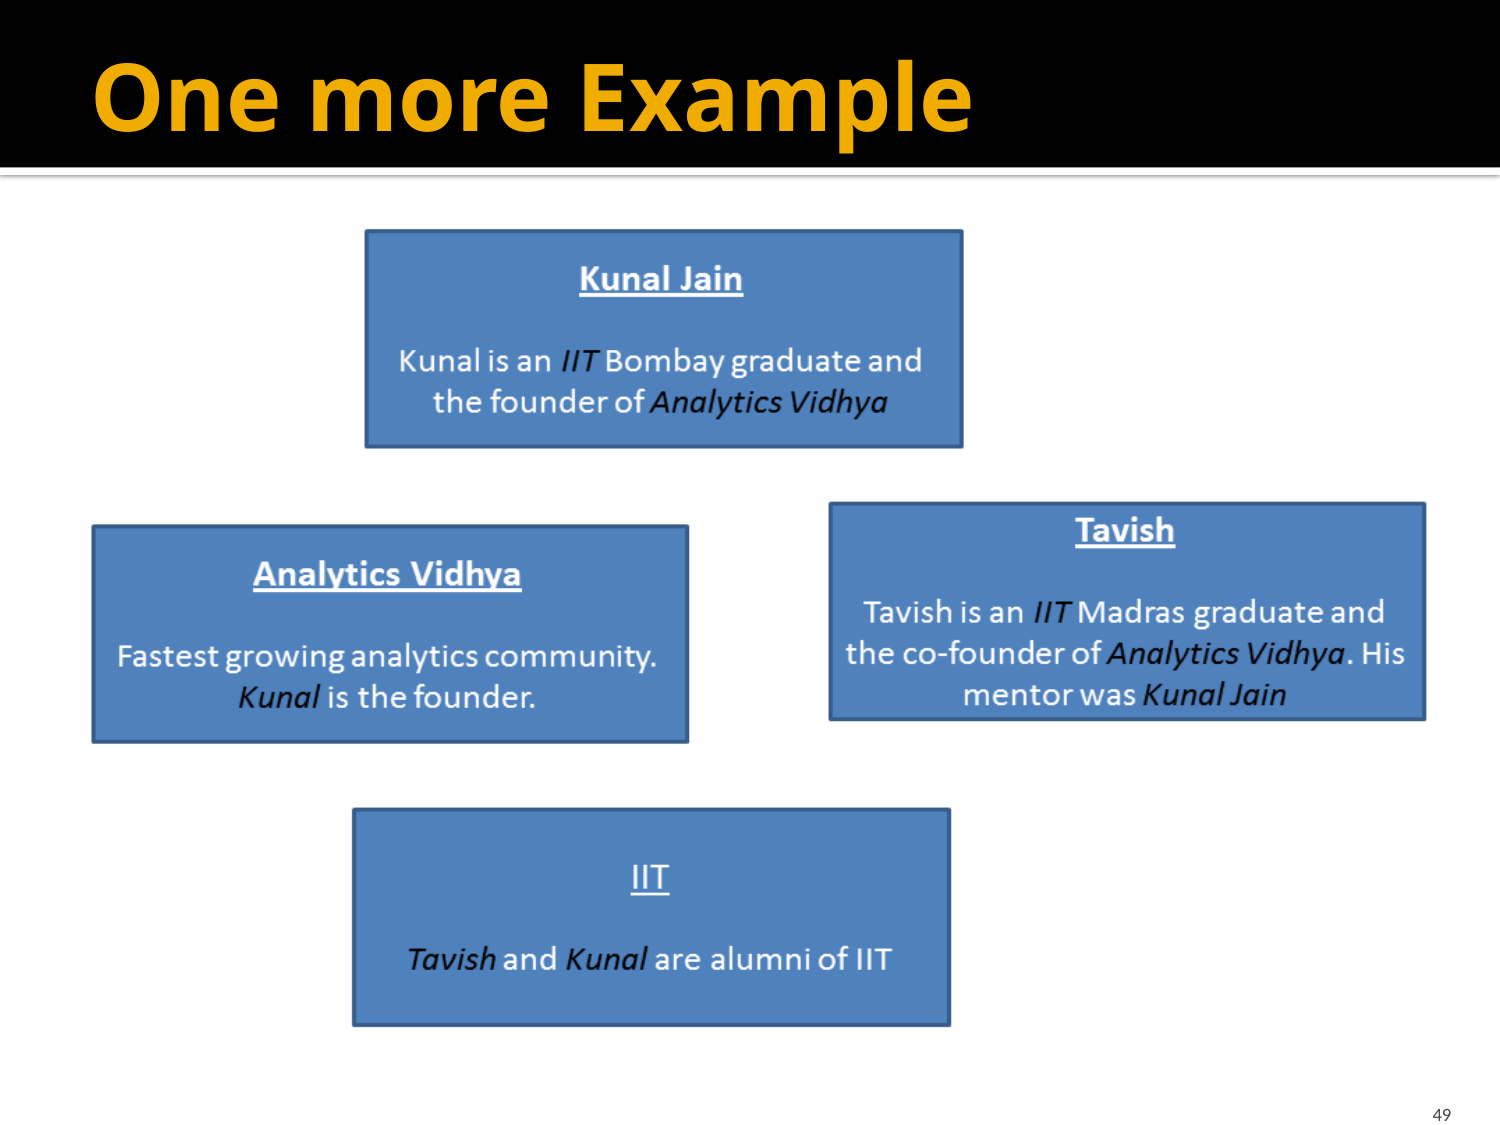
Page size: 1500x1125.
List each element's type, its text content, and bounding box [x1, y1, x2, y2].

picture [54, 204, 1446, 1103]
title One more Example [75, 24, 1425, 163]
slide_number 49 [1345, 1080, 1467, 1125]
